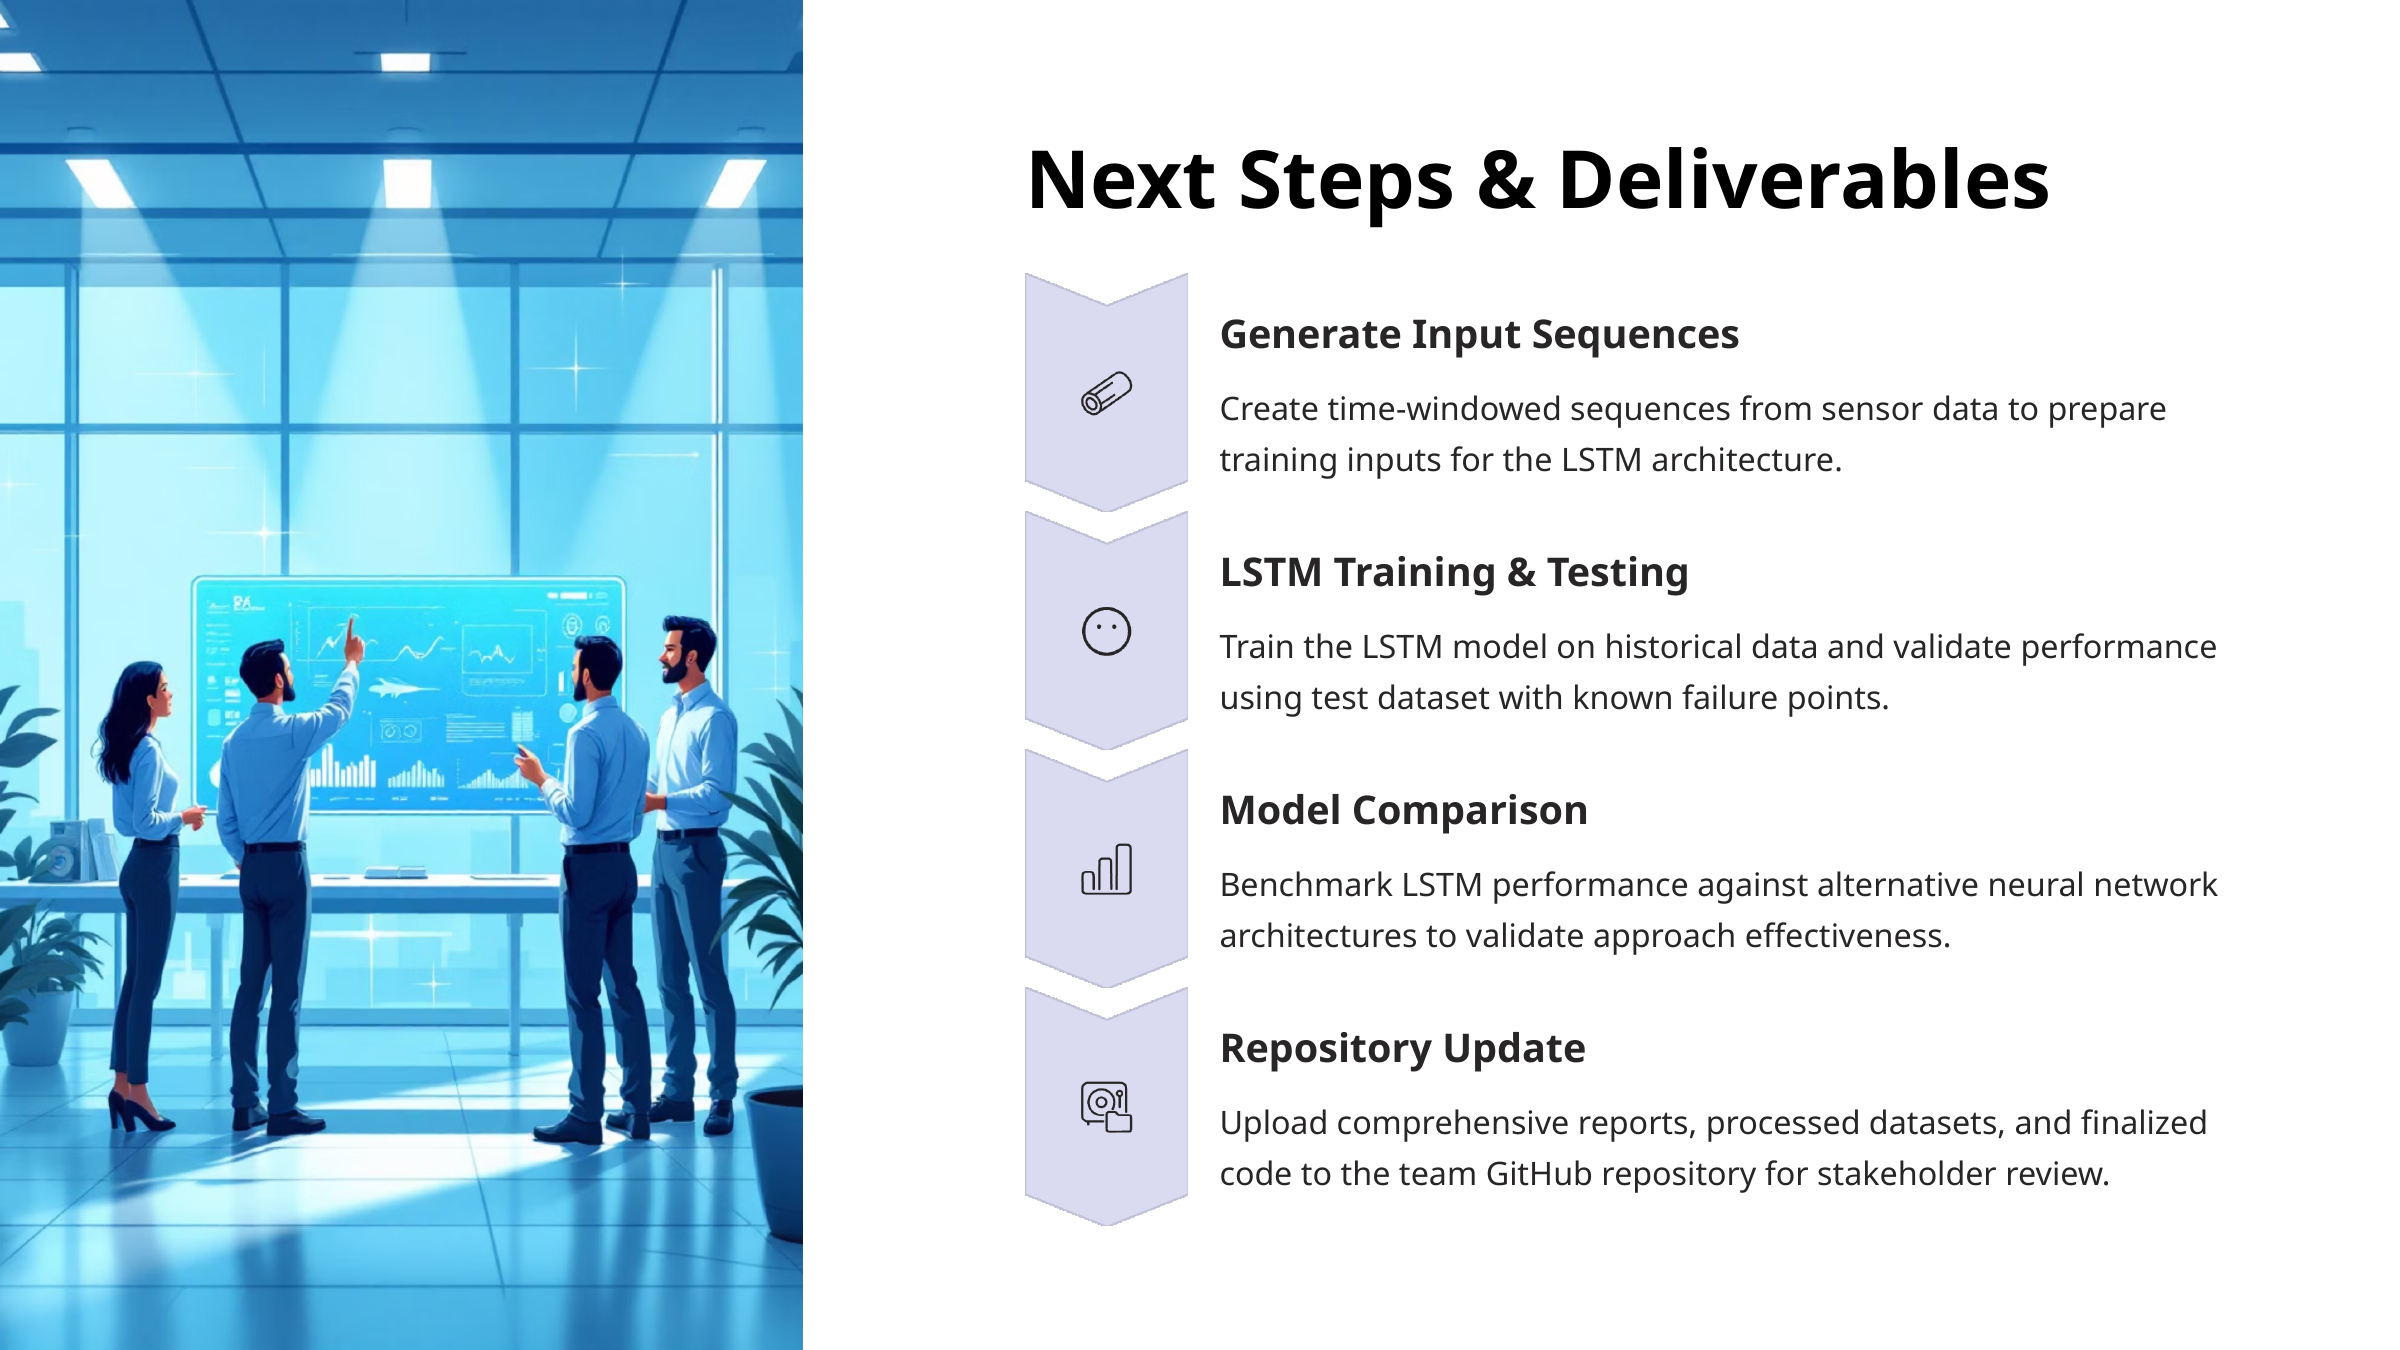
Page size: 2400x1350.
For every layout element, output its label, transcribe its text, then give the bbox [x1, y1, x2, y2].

text_box Generate Input Sequences [1219, 306, 1743, 357]
text_box Train the LSTM model on historical data and validate performance using test dataset with known failure points. [1219, 613, 2275, 718]
text_box Next Steps & Deliverables [1025, 124, 2040, 226]
picture [1025, 273, 1188, 1226]
text_box Model Comparison [1219, 782, 1624, 833]
text_box Upload comprehensive reports, processed datasets, and finalized code to the team GitHub repository for stakeholder review. [1219, 1089, 2275, 1194]
picture [0, 0, 803, 1350]
text_box Benchmark LSTM performance against alternative neural network architectures to validate approach effectiveness. [1219, 851, 2275, 956]
text_box LSTM Training & Testing [1219, 544, 1698, 595]
text_box Create time-windowed sequences from sensor data to prepare training inputs for the LSTM architecture. [1219, 376, 2275, 480]
text_box Repository Update [1219, 1019, 1624, 1071]
